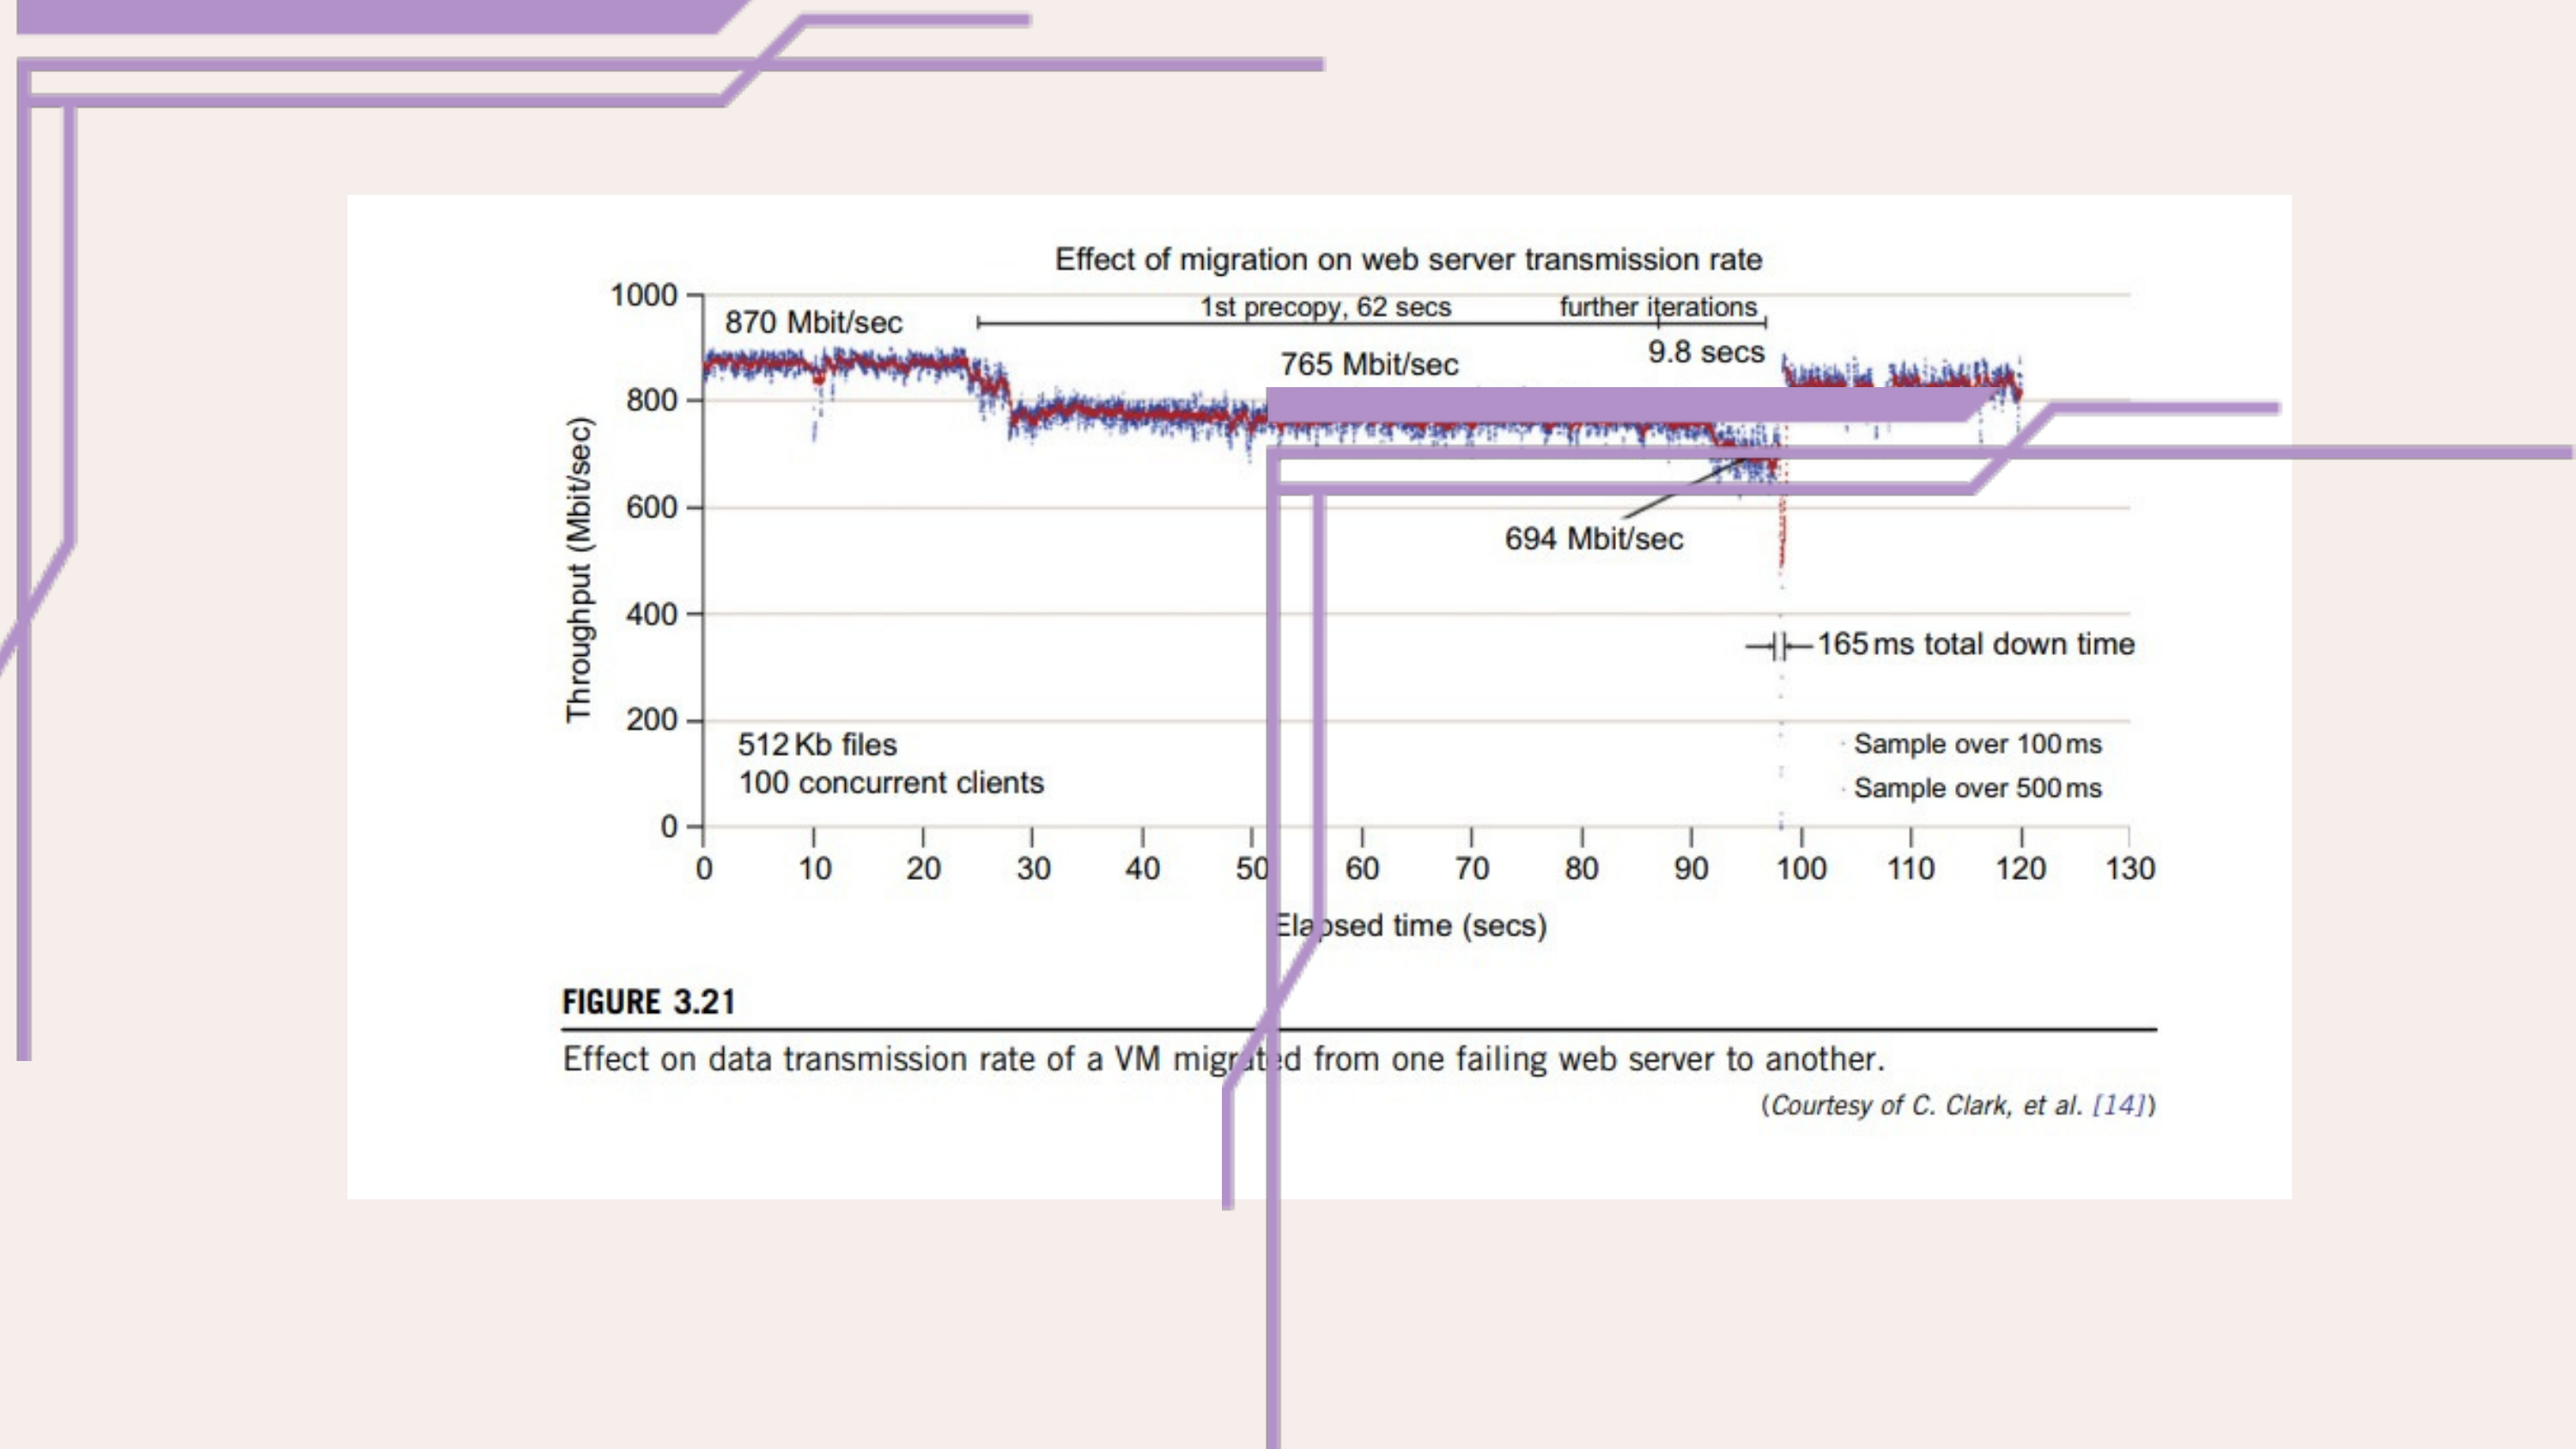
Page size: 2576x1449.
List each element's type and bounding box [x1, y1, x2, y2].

text_box [1327, 195, 2293, 387]
text_box [347, 1061, 1221, 1199]
text_box [0, 0, 1327, 1061]
text_box [1221, 387, 2576, 1449]
